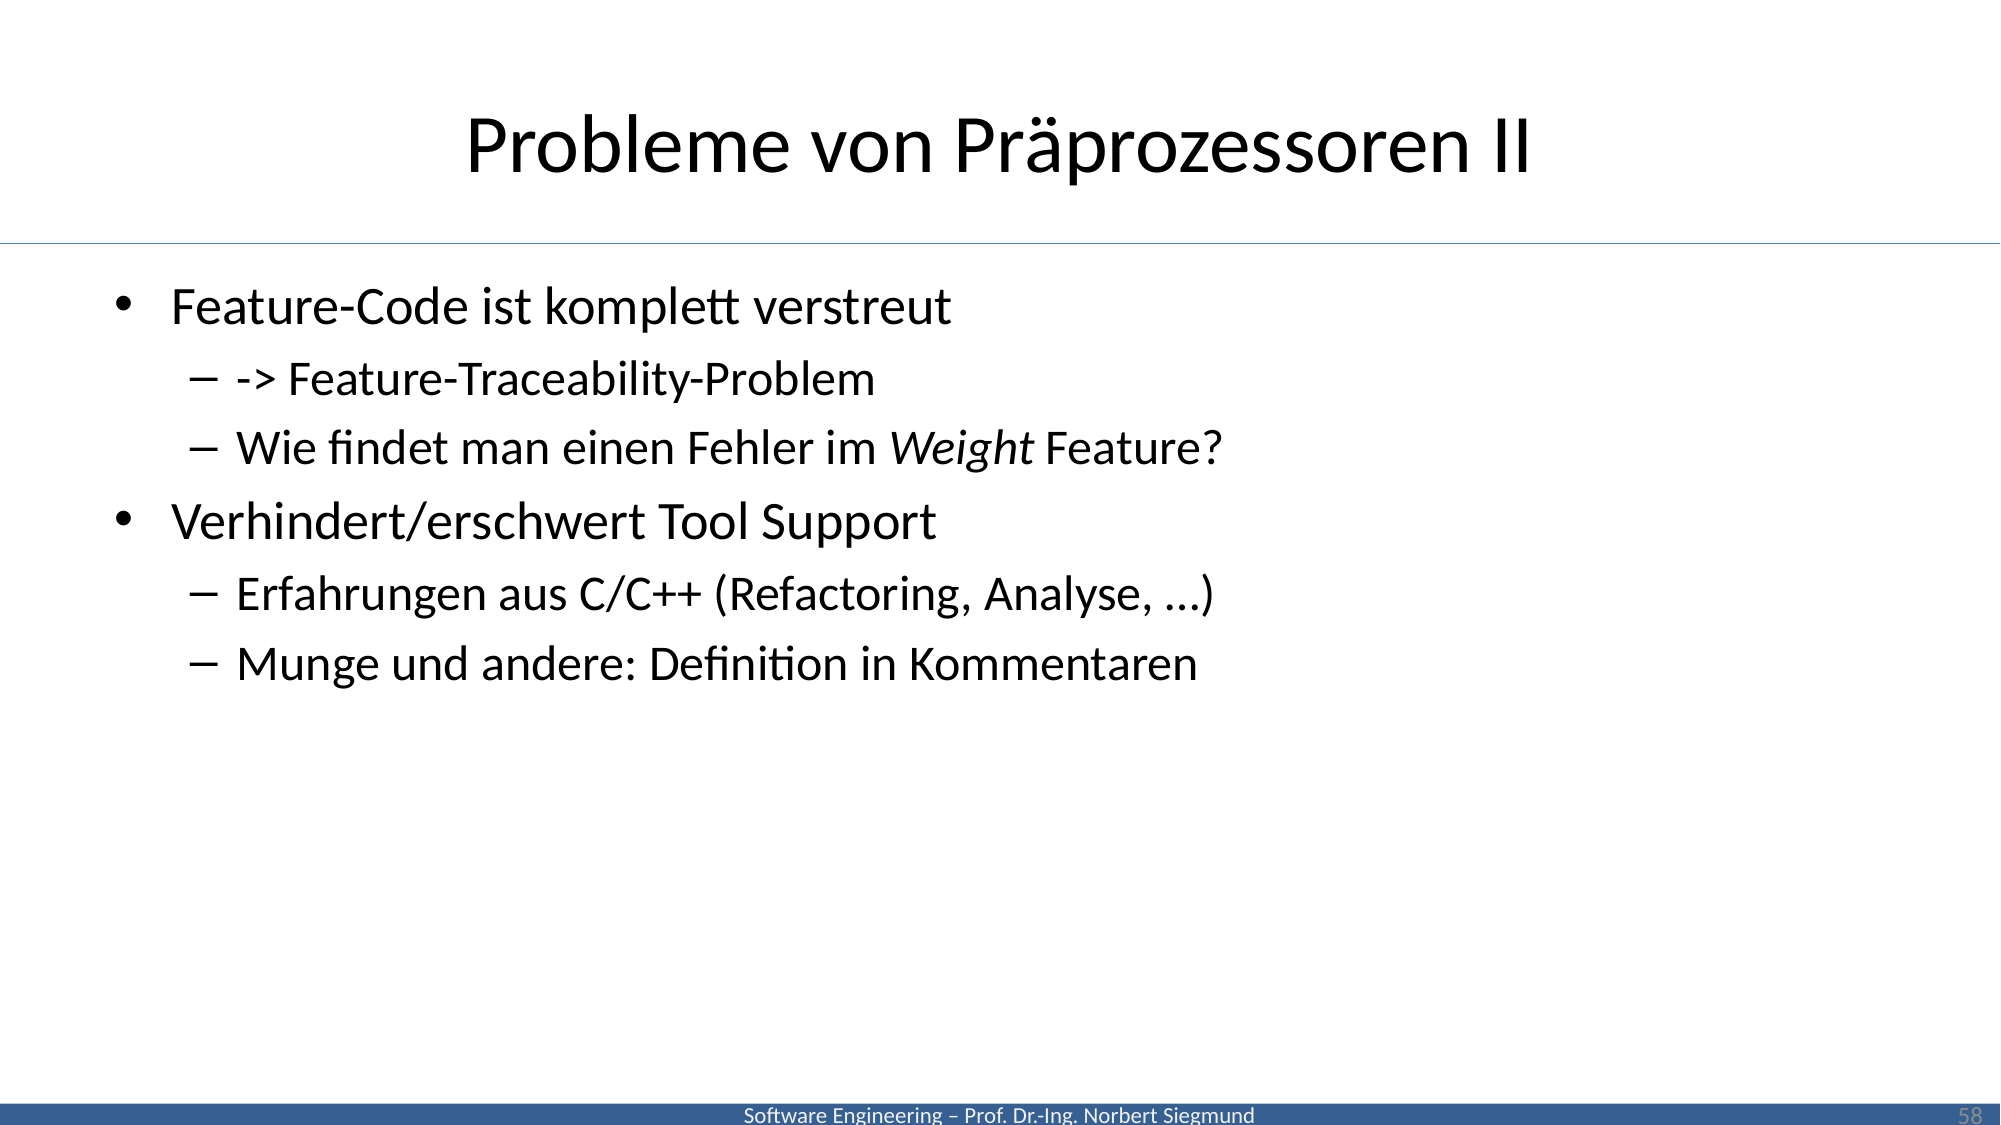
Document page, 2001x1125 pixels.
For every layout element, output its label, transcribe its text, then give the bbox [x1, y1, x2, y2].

slide_number 58 [1531, 1084, 1999, 1125]
title Probleme von Präprozessoren II [99, 45, 1900, 233]
list Feature-Code ist komplett verstreut -> Feature-Traceability-Problem Wie findet man einen Fehler im Weight Feature? Verhindert/erschwert Tool Support Erfahrungen aus C/C++ (Refactoring, Analyse, …) Munge und andere: Definition in Kommentaren [99, 262, 1993, 1104]
